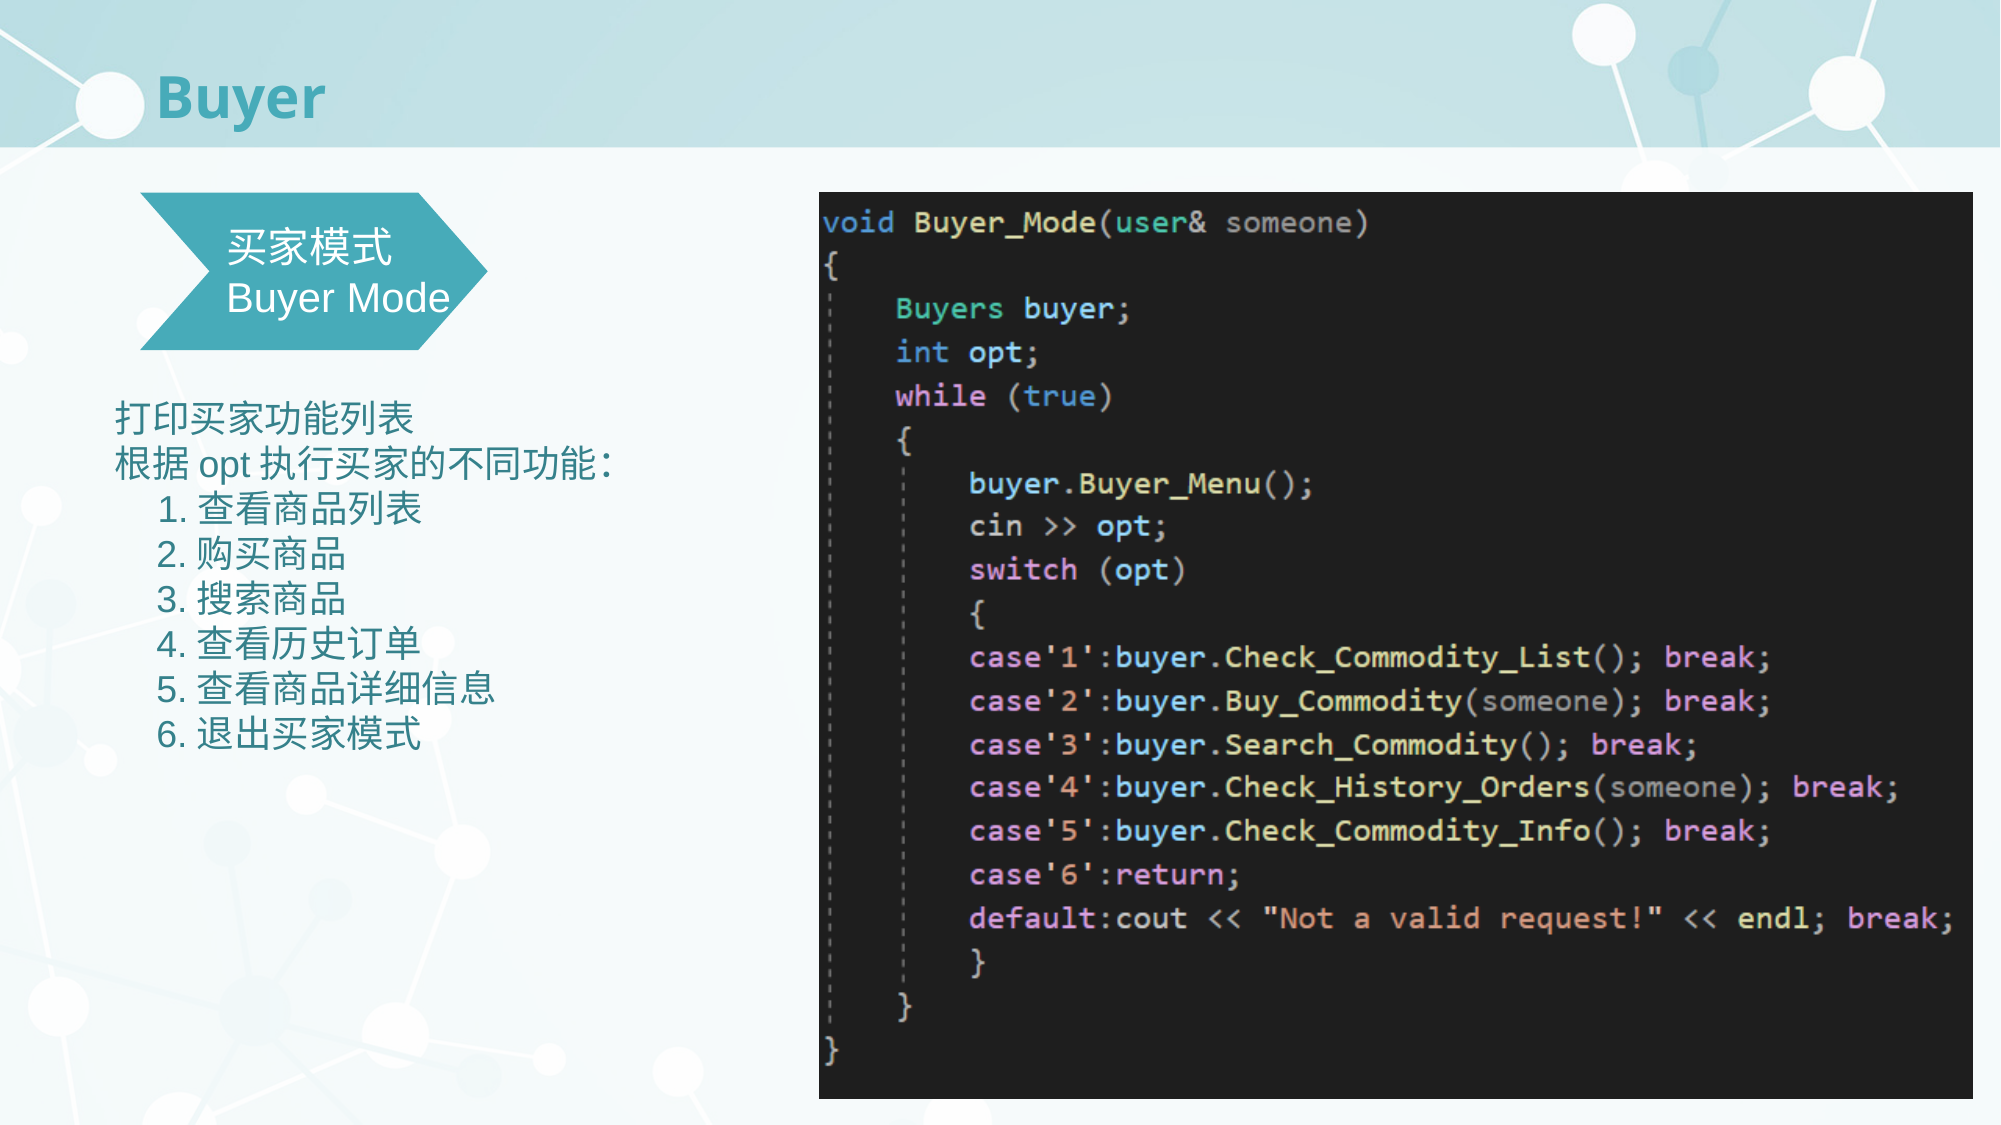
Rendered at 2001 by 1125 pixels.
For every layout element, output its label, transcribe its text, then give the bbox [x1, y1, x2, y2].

picture [0, 0, 2001, 1125]
title Buyer [140, 52, 1866, 148]
picture [819, 192, 1973, 1099]
text_box 打印买家功能列表 根据opt执行买家的不同功能： 1.查看商品列表 2.购买商品 3.搜索商品 4.查看历史订单 5.查看商品详细信息 6.退出买家模式 [99, 387, 819, 763]
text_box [139, 192, 488, 351]
